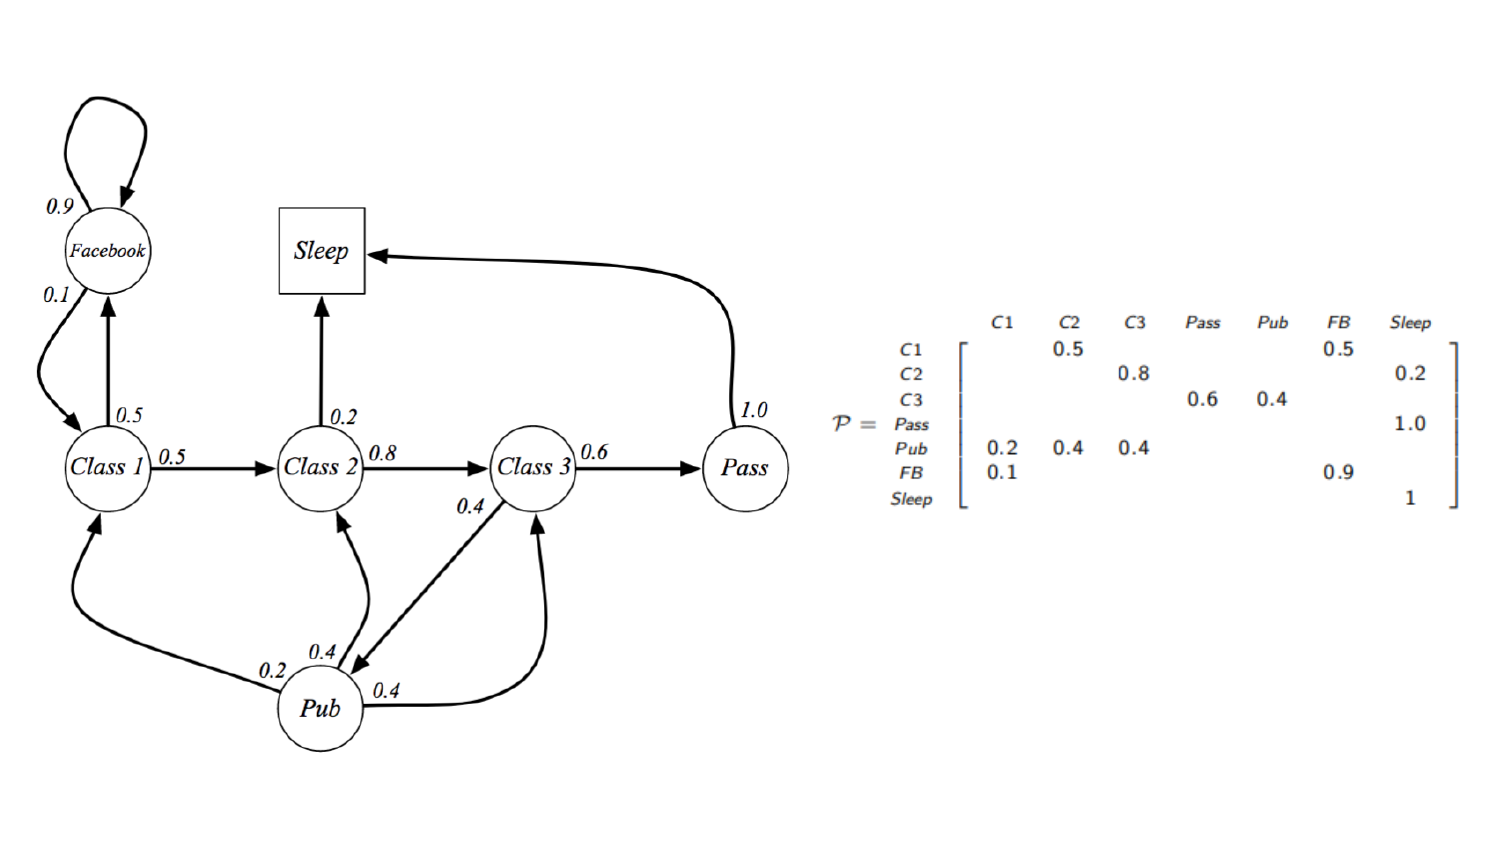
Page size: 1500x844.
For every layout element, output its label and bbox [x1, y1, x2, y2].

picture [0, 74, 1500, 770]
